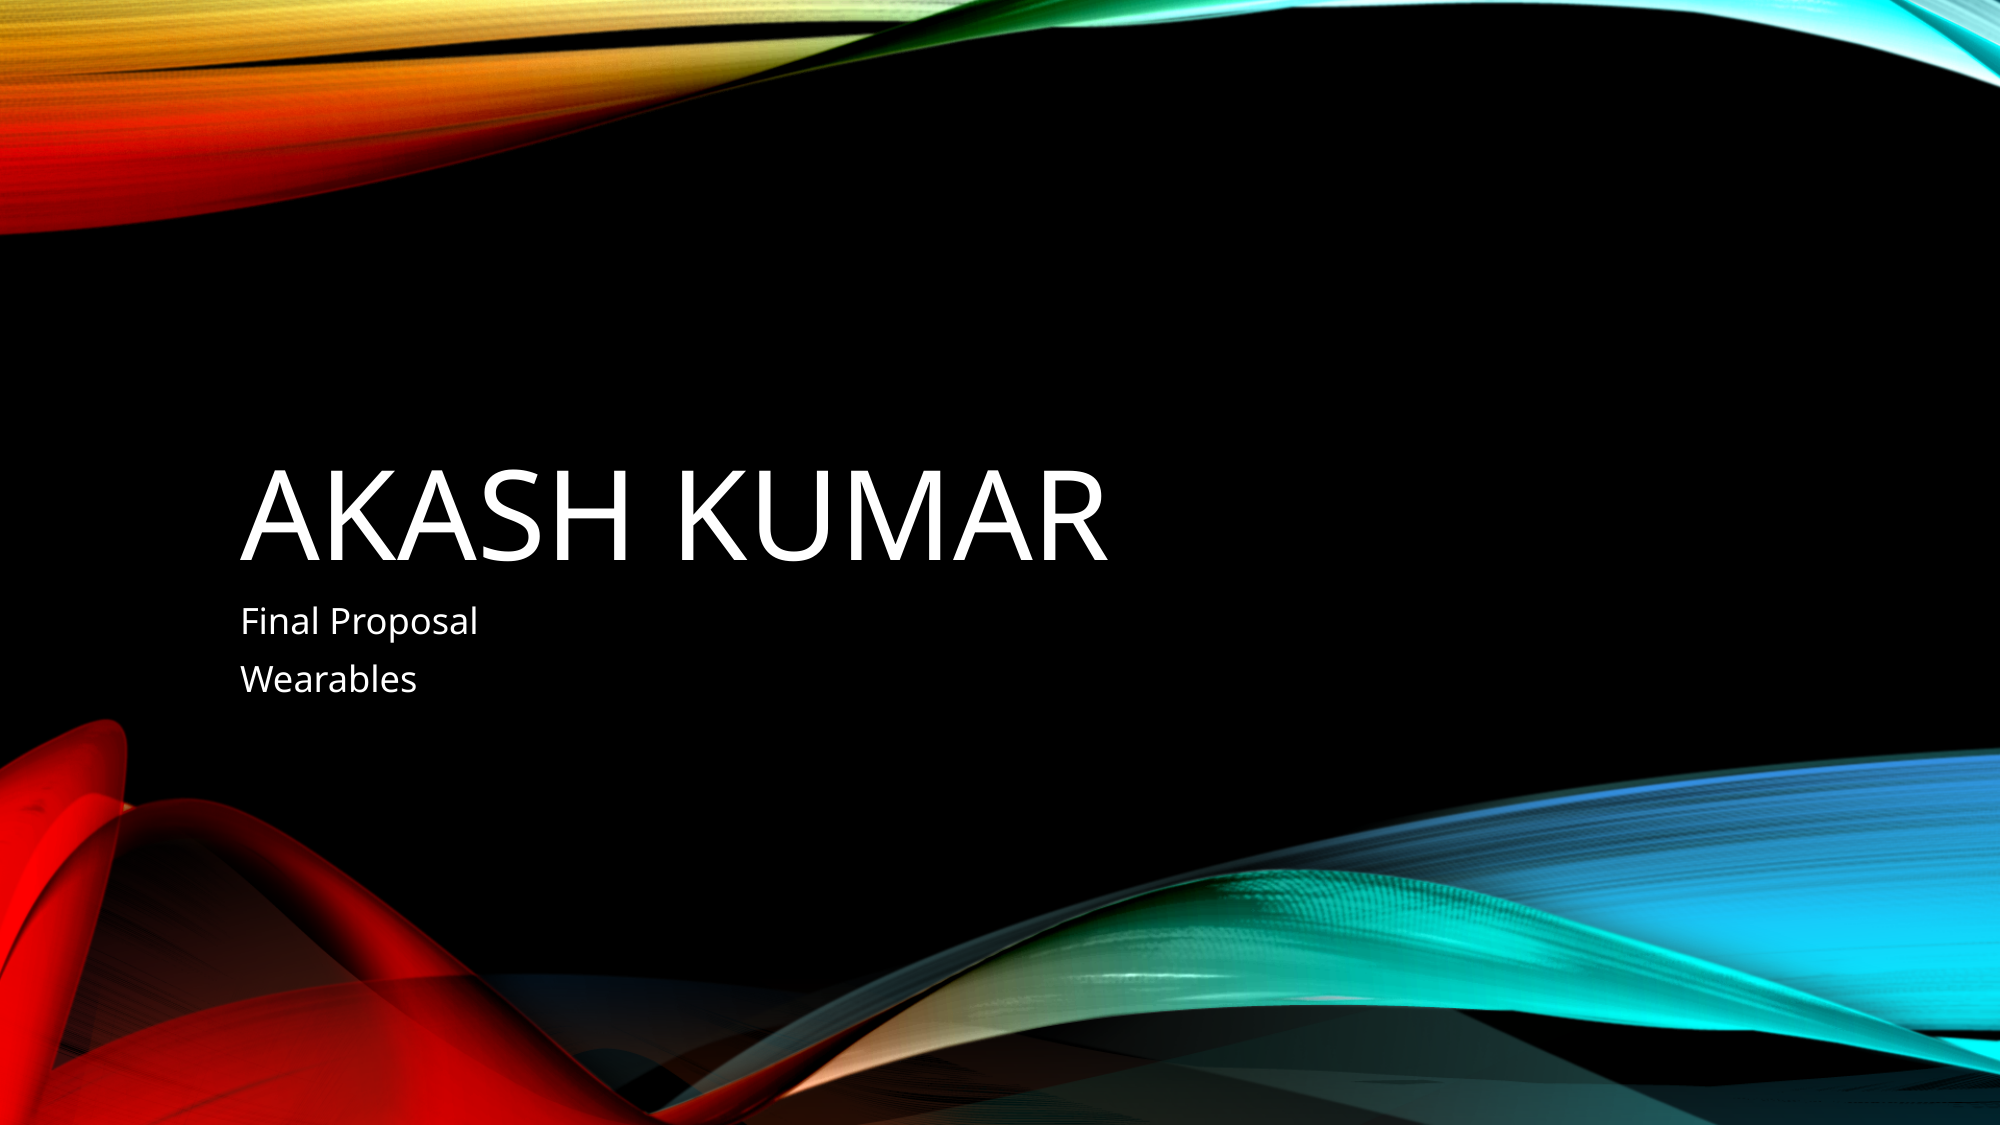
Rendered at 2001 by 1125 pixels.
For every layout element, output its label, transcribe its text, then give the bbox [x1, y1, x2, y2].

picture [0, 717, 2000, 1125]
title Akash Kumar [225, 295, 1775, 595]
picture [0, 0, 2000, 237]
subtitle Final Proposal Wearables [225, 595, 1775, 709]
